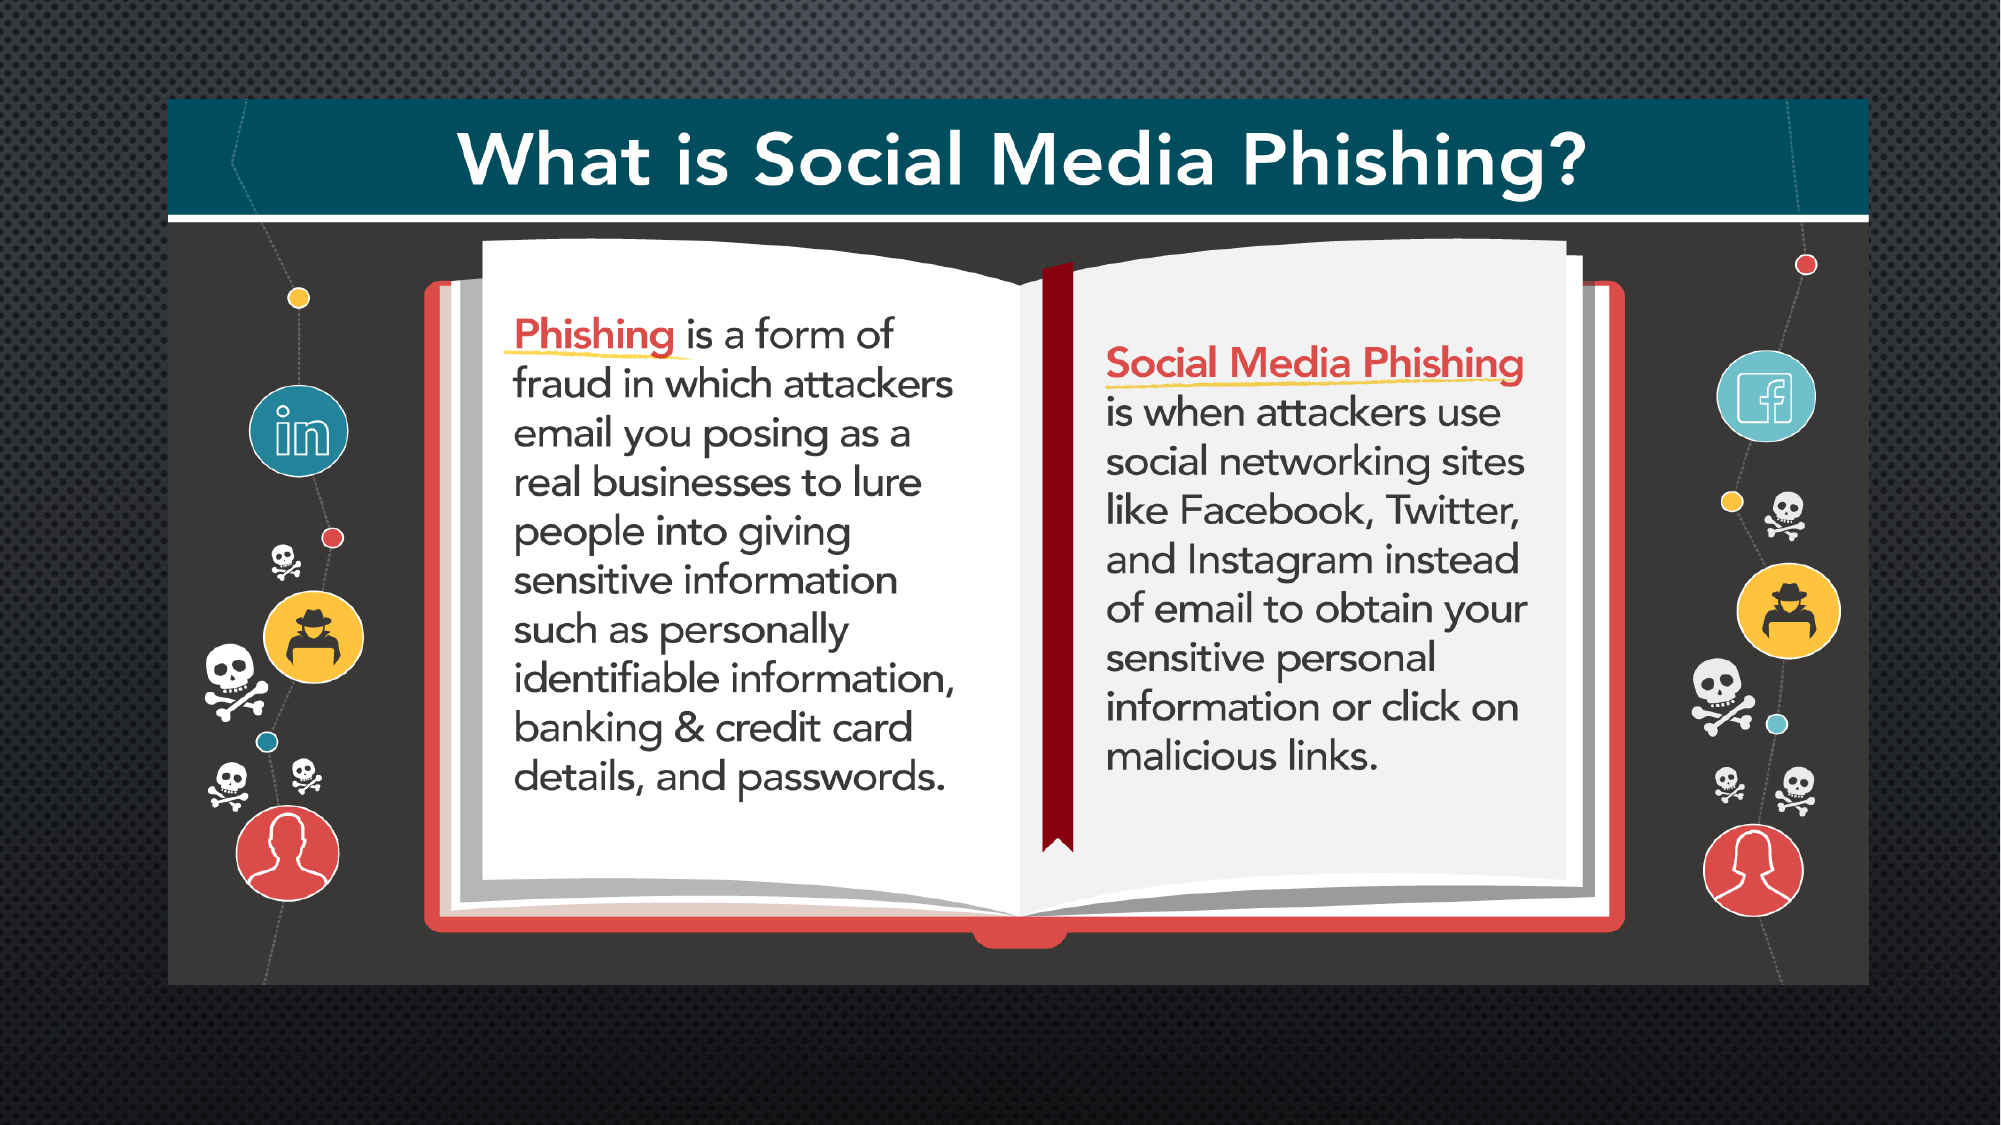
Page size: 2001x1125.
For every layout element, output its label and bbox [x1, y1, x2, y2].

picture [621, 141, 649, 186]
picture [1793, 161, 1797, 177]
picture [1159, 133, 1170, 145]
picture [1393, 130, 1428, 184]
picture [906, 149, 939, 187]
picture [800, 149, 842, 185]
picture [1293, 130, 1330, 184]
picture [1355, 149, 1385, 186]
picture [231, 150, 236, 171]
picture [1502, 148, 1542, 202]
picture [246, 192, 251, 203]
picture [678, 133, 690, 143]
picture [1436, 133, 1448, 143]
picture [994, 133, 1053, 184]
picture [848, 148, 882, 185]
picture [1247, 134, 1286, 184]
picture [950, 129, 960, 184]
picture [887, 133, 898, 143]
picture [1457, 148, 1493, 184]
picture [575, 149, 616, 187]
picture [1063, 149, 1102, 185]
picture [697, 147, 727, 186]
picture [238, 117, 244, 134]
picture [1177, 149, 1212, 186]
picture [458, 133, 533, 184]
picture [1107, 129, 1149, 185]
picture [1439, 150, 1448, 184]
picture [539, 129, 573, 184]
picture [1551, 131, 1585, 169]
picture [1160, 149, 1169, 184]
picture [681, 150, 689, 184]
picture [1339, 149, 1348, 184]
picture [1787, 107, 1791, 128]
picture [888, 149, 898, 184]
picture [1337, 133, 1348, 144]
picture [755, 130, 793, 187]
picture [1286, 132, 1290, 177]
picture [1562, 173, 1574, 184]
picture [168, 213, 1869, 985]
